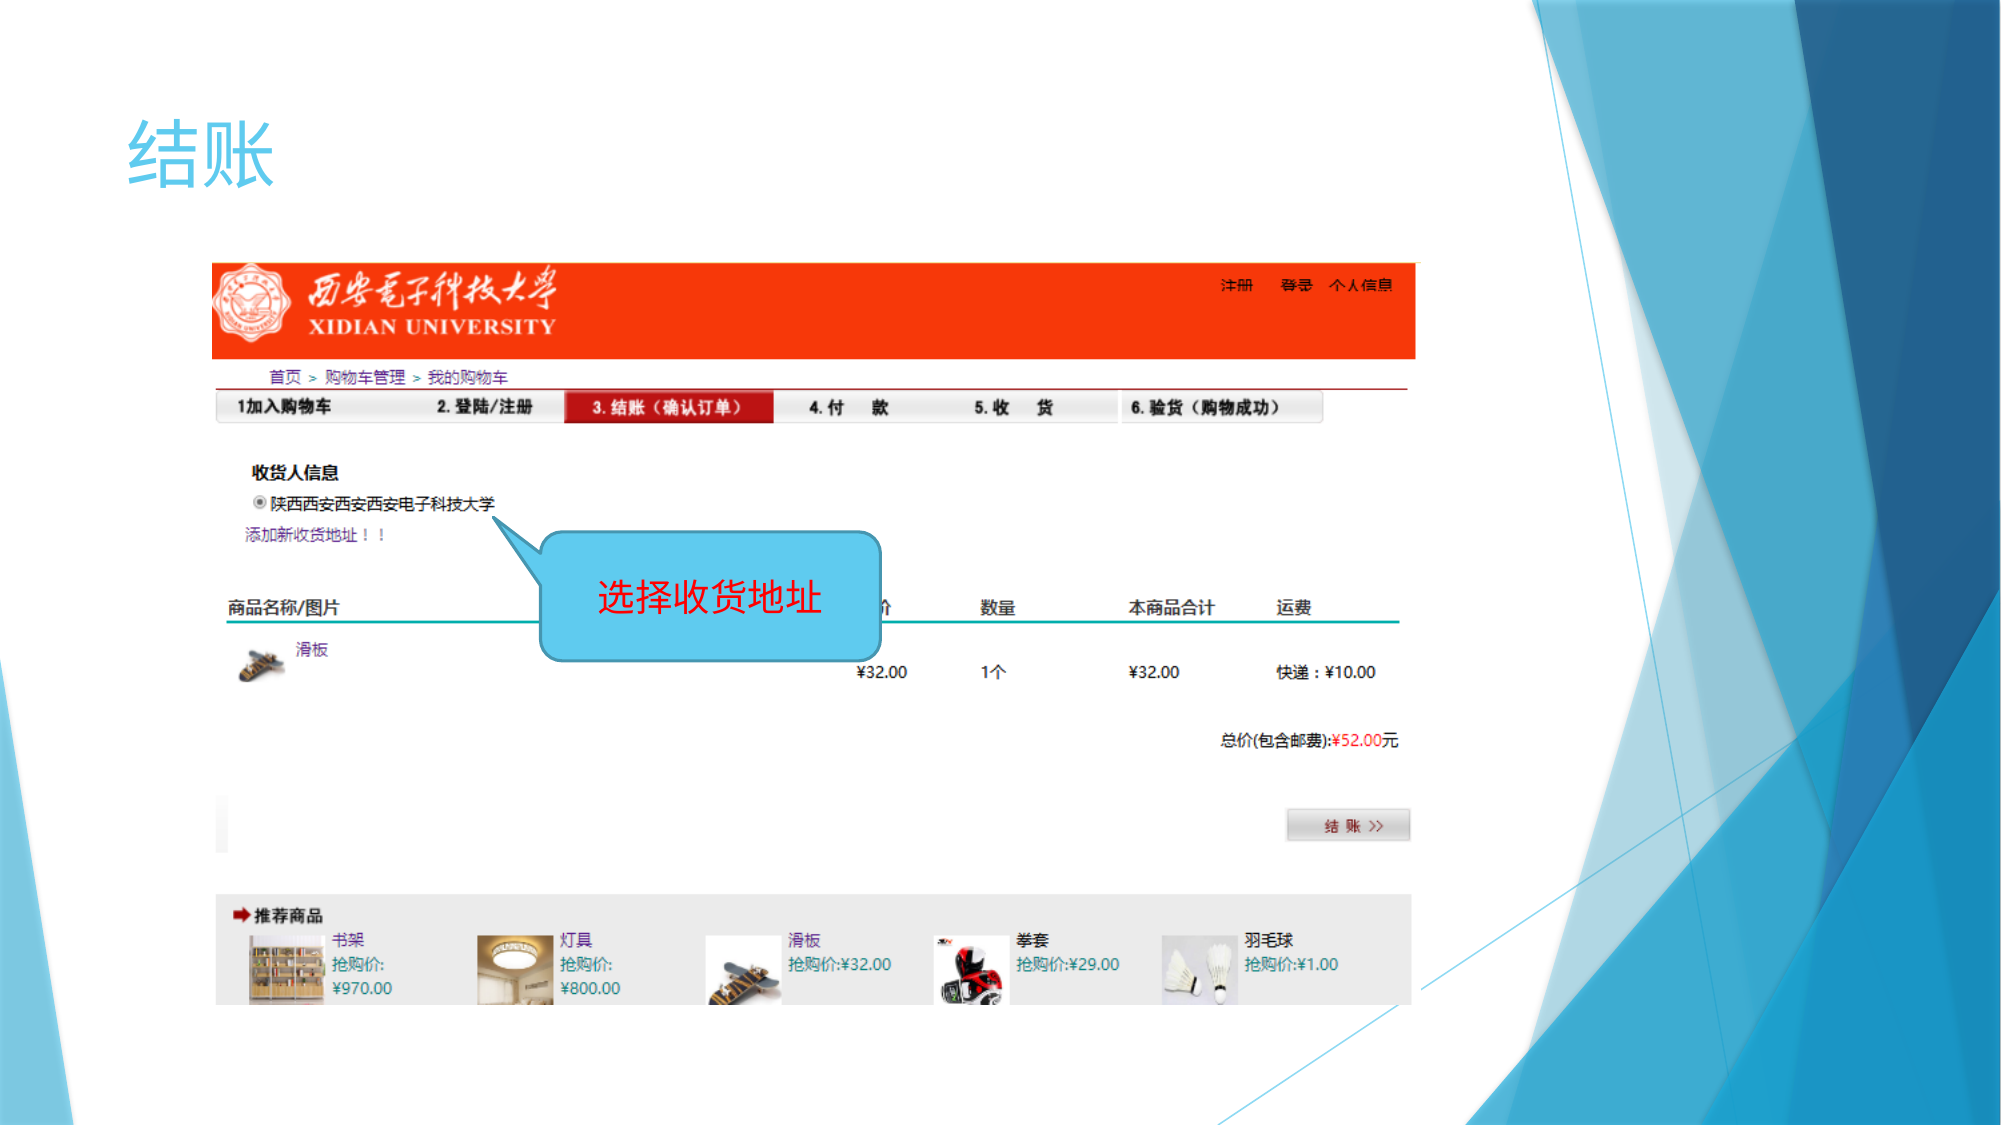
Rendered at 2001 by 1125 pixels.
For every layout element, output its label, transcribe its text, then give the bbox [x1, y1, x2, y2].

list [211, 261, 1421, 1006]
title 结账 [111, 99, 1522, 317]
